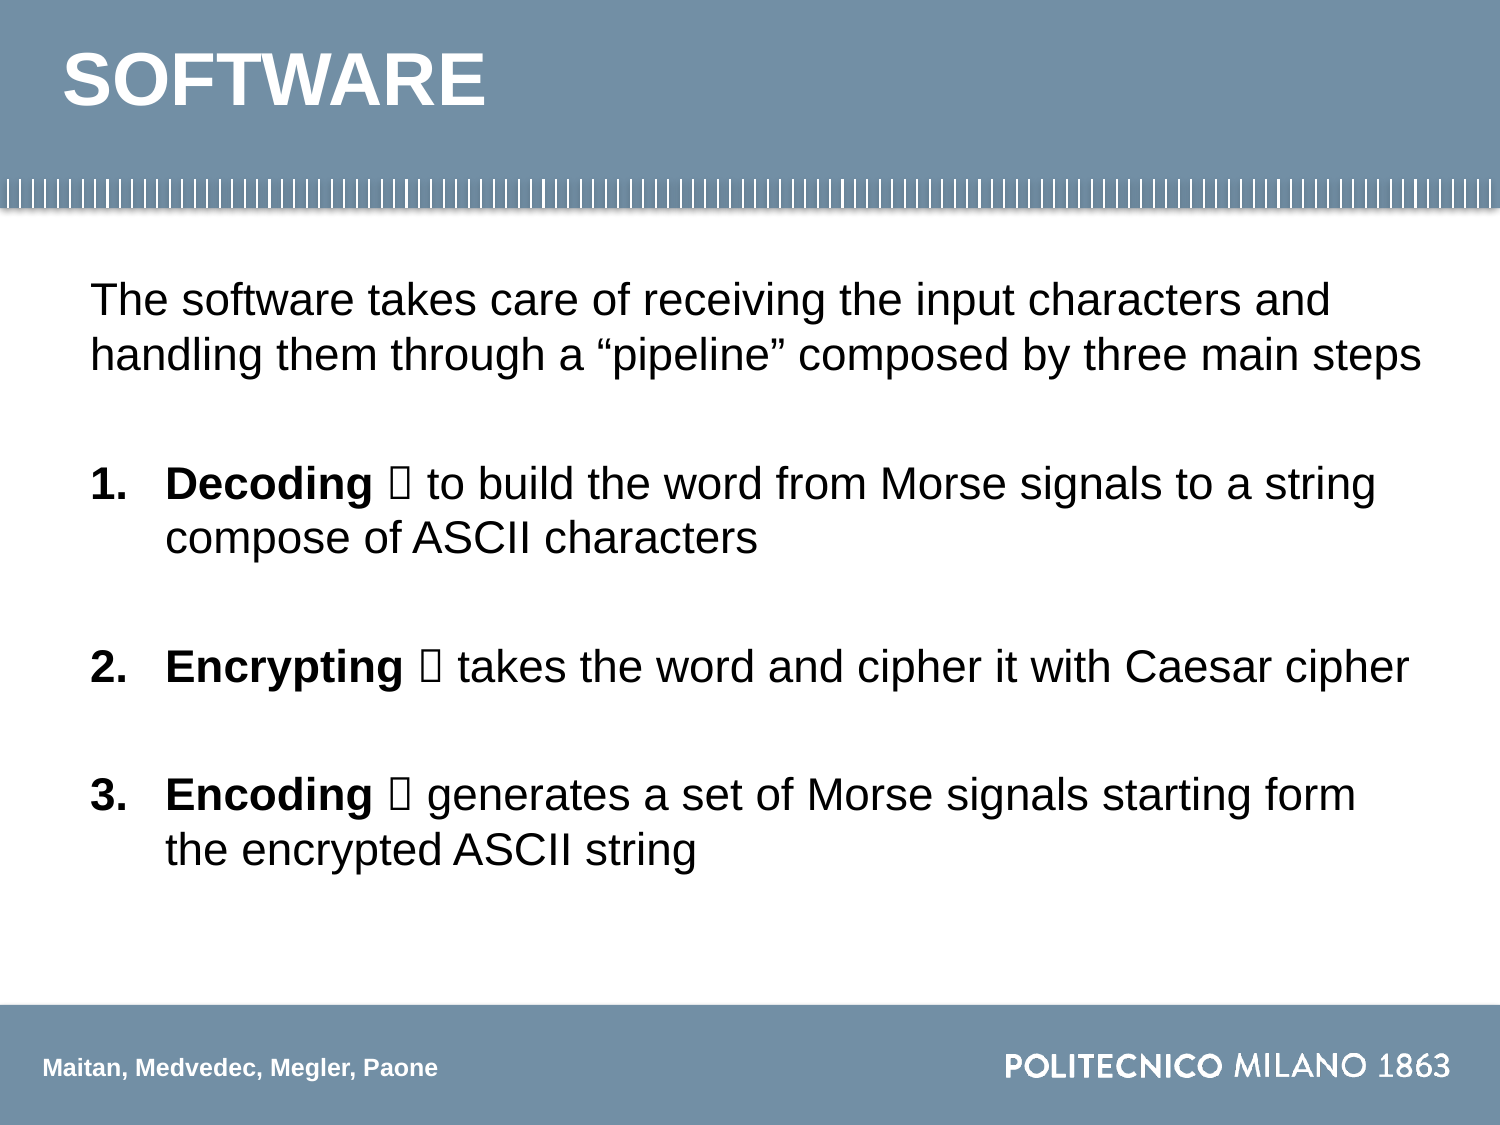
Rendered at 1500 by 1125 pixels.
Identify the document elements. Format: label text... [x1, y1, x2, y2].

picture [999, 1041, 1456, 1089]
list The software takes care of receiving the input characters and handling them through a “pipeline” composed by three main steps Decoding  to build the word from Morse signals to a string compose of ASCII characters Encrypting  takes the word and cipher it with Caesar cipher Encoding  generates a set of Morse signals starting form the encrypted ASCII string [75, 262, 1441, 1005]
title SOFTWARE [47, 22, 1455, 161]
